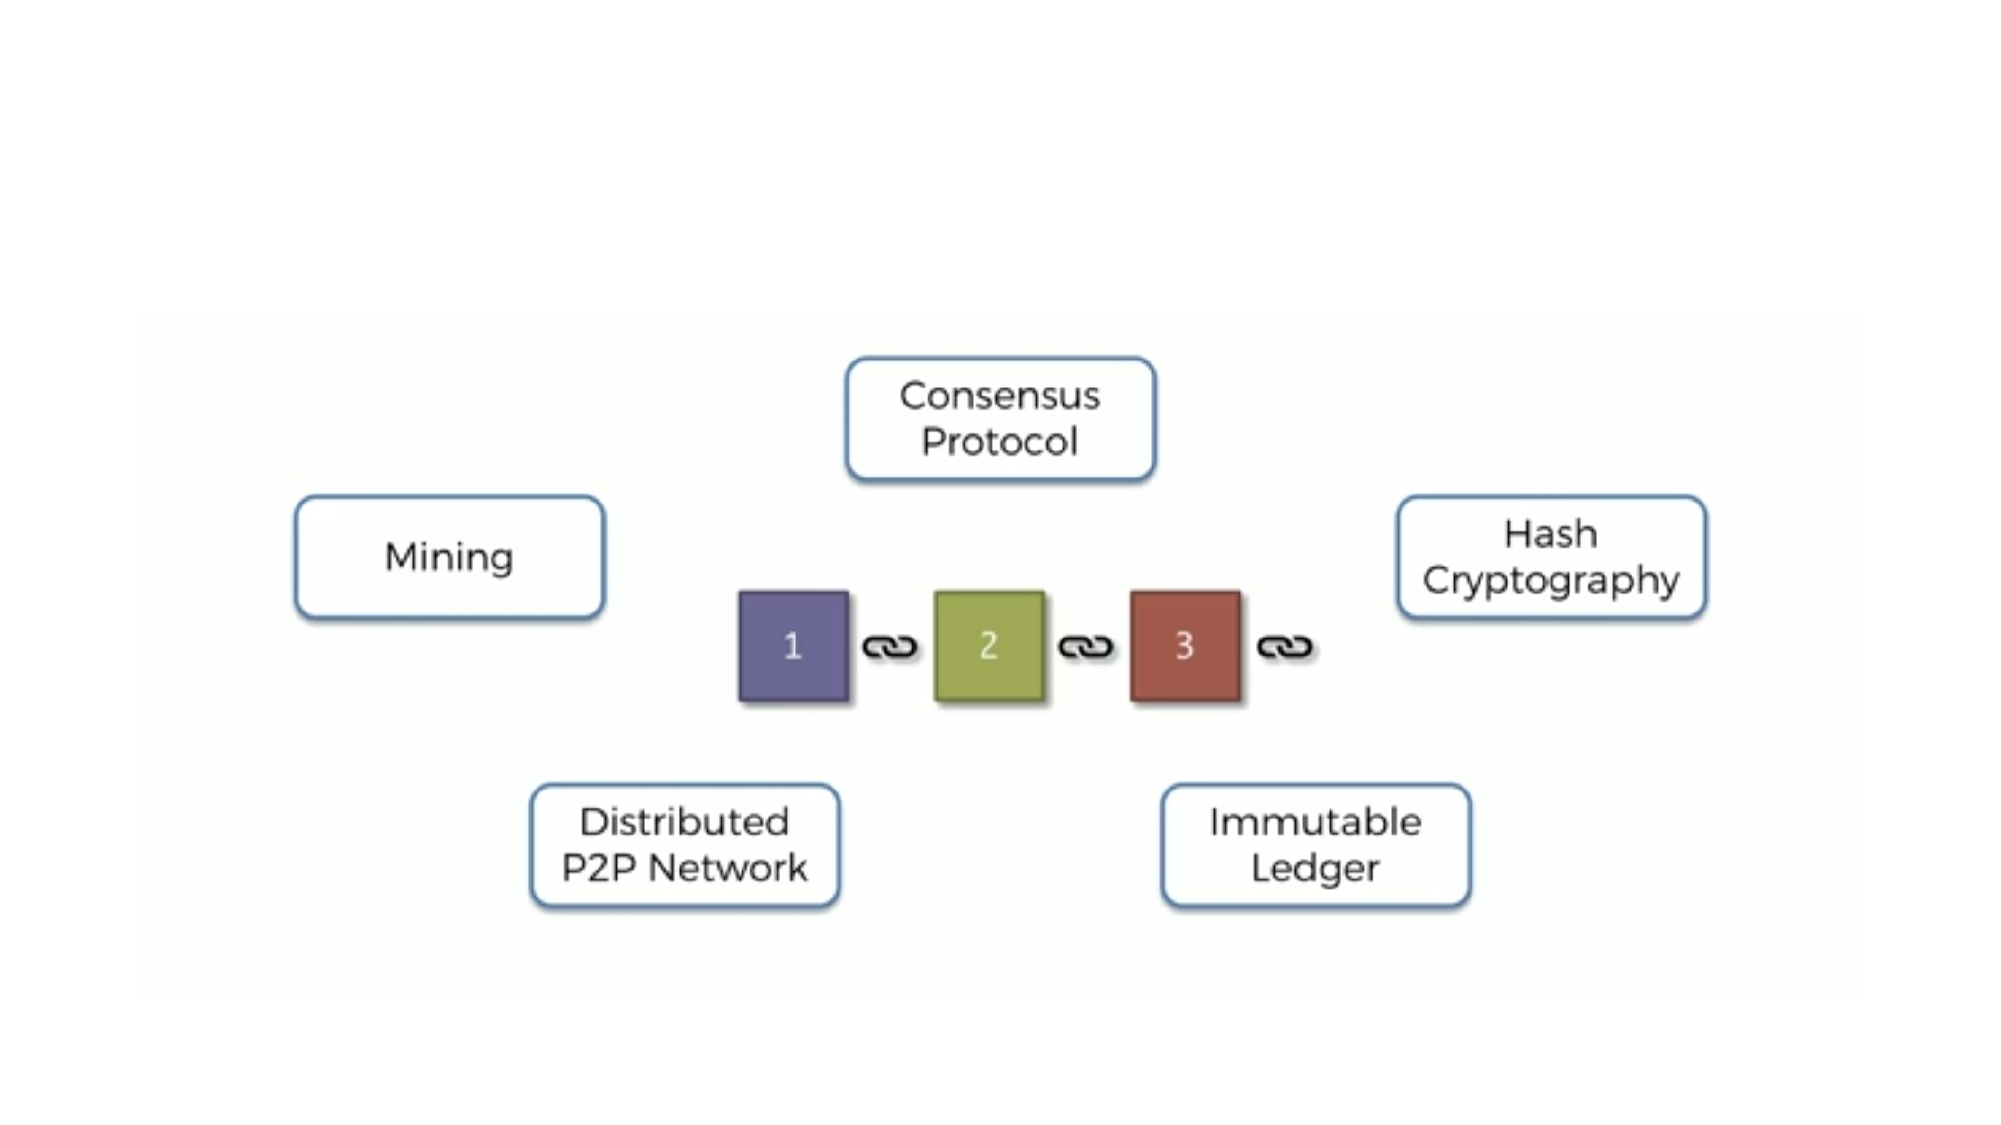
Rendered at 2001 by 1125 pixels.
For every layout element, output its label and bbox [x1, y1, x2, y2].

list [137, 316, 1863, 996]
